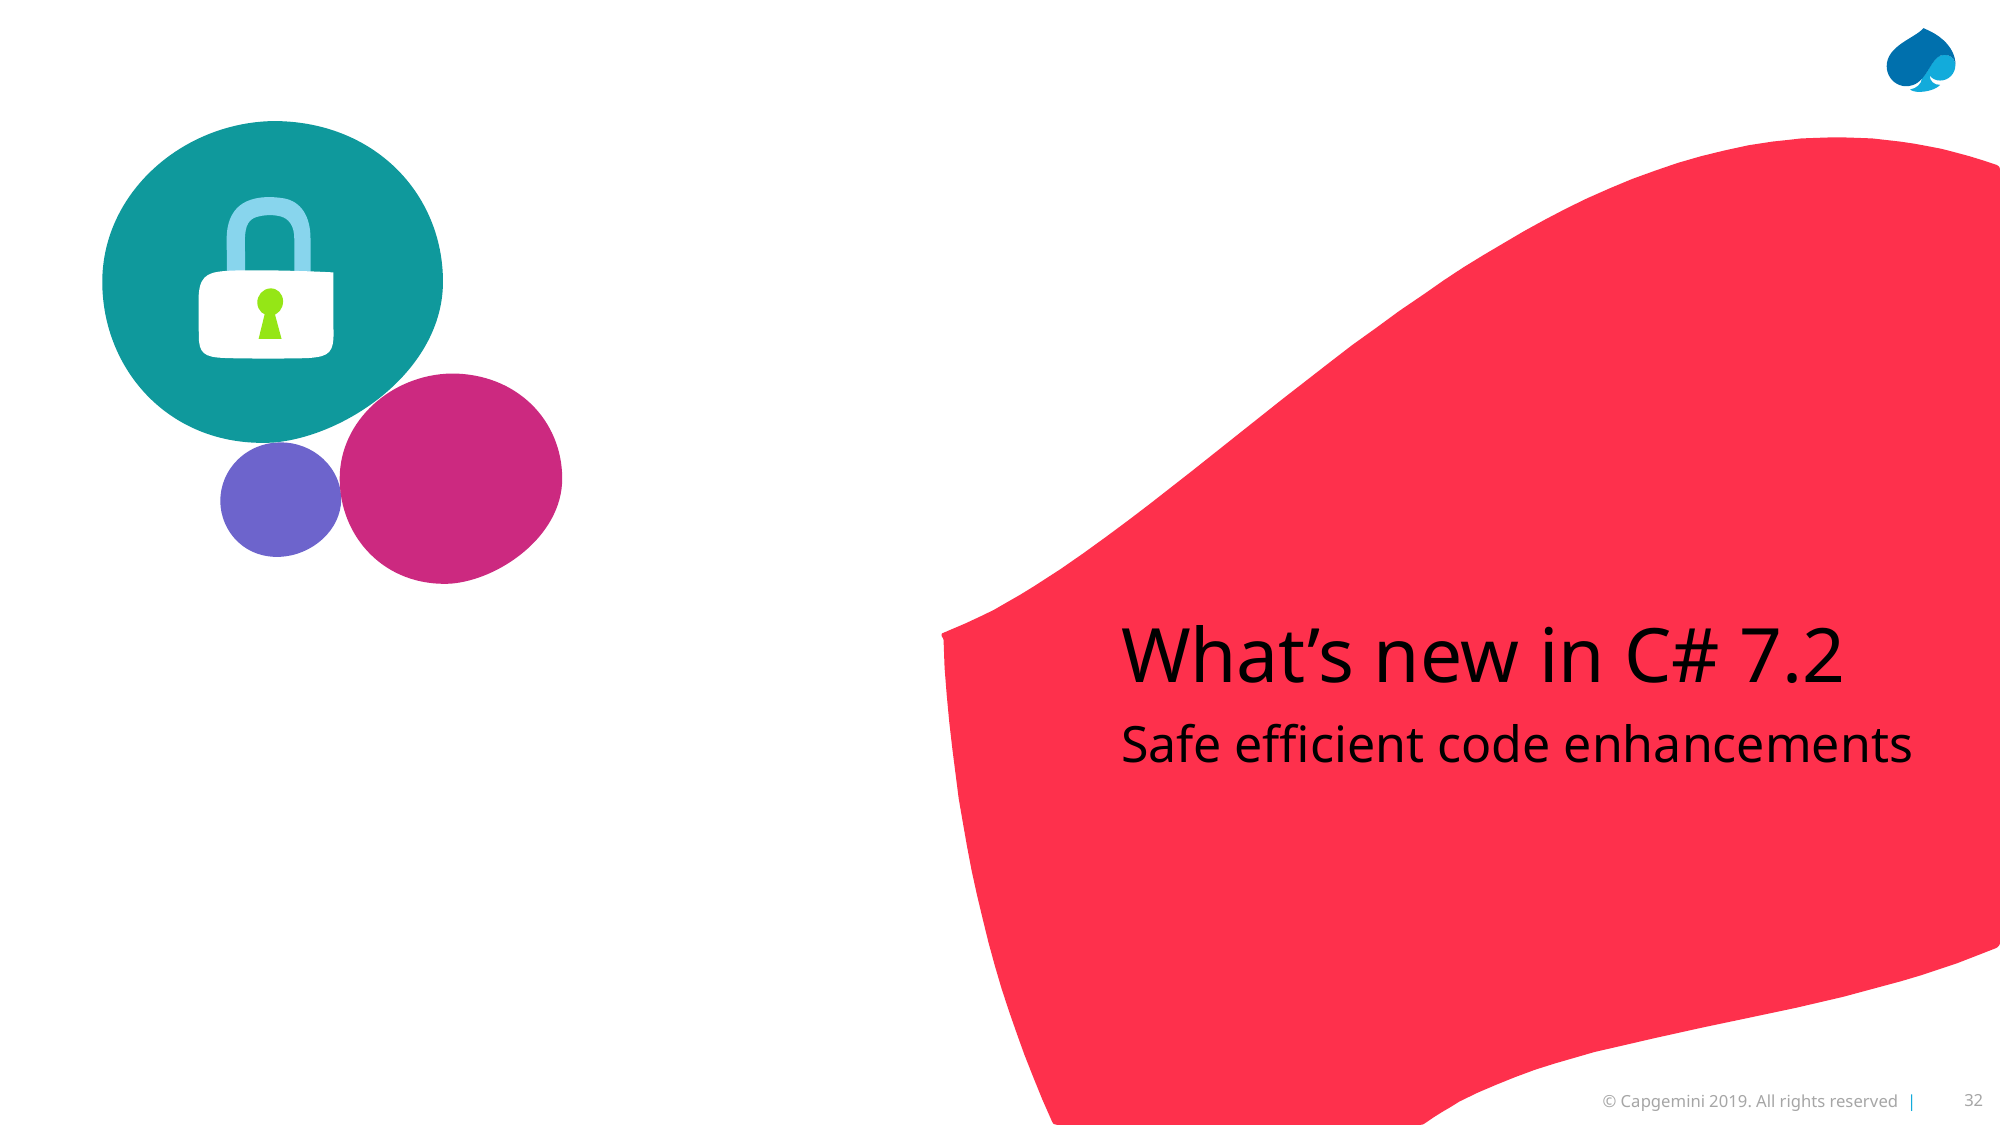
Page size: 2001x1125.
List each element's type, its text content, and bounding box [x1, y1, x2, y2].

text_box [220, 442, 341, 557]
text_box [338, 372, 564, 585]
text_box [198, 196, 335, 359]
text_box [101, 120, 445, 444]
list What’s new in C# 7.2 Safe efficient code enhancements [1106, 436, 1969, 956]
